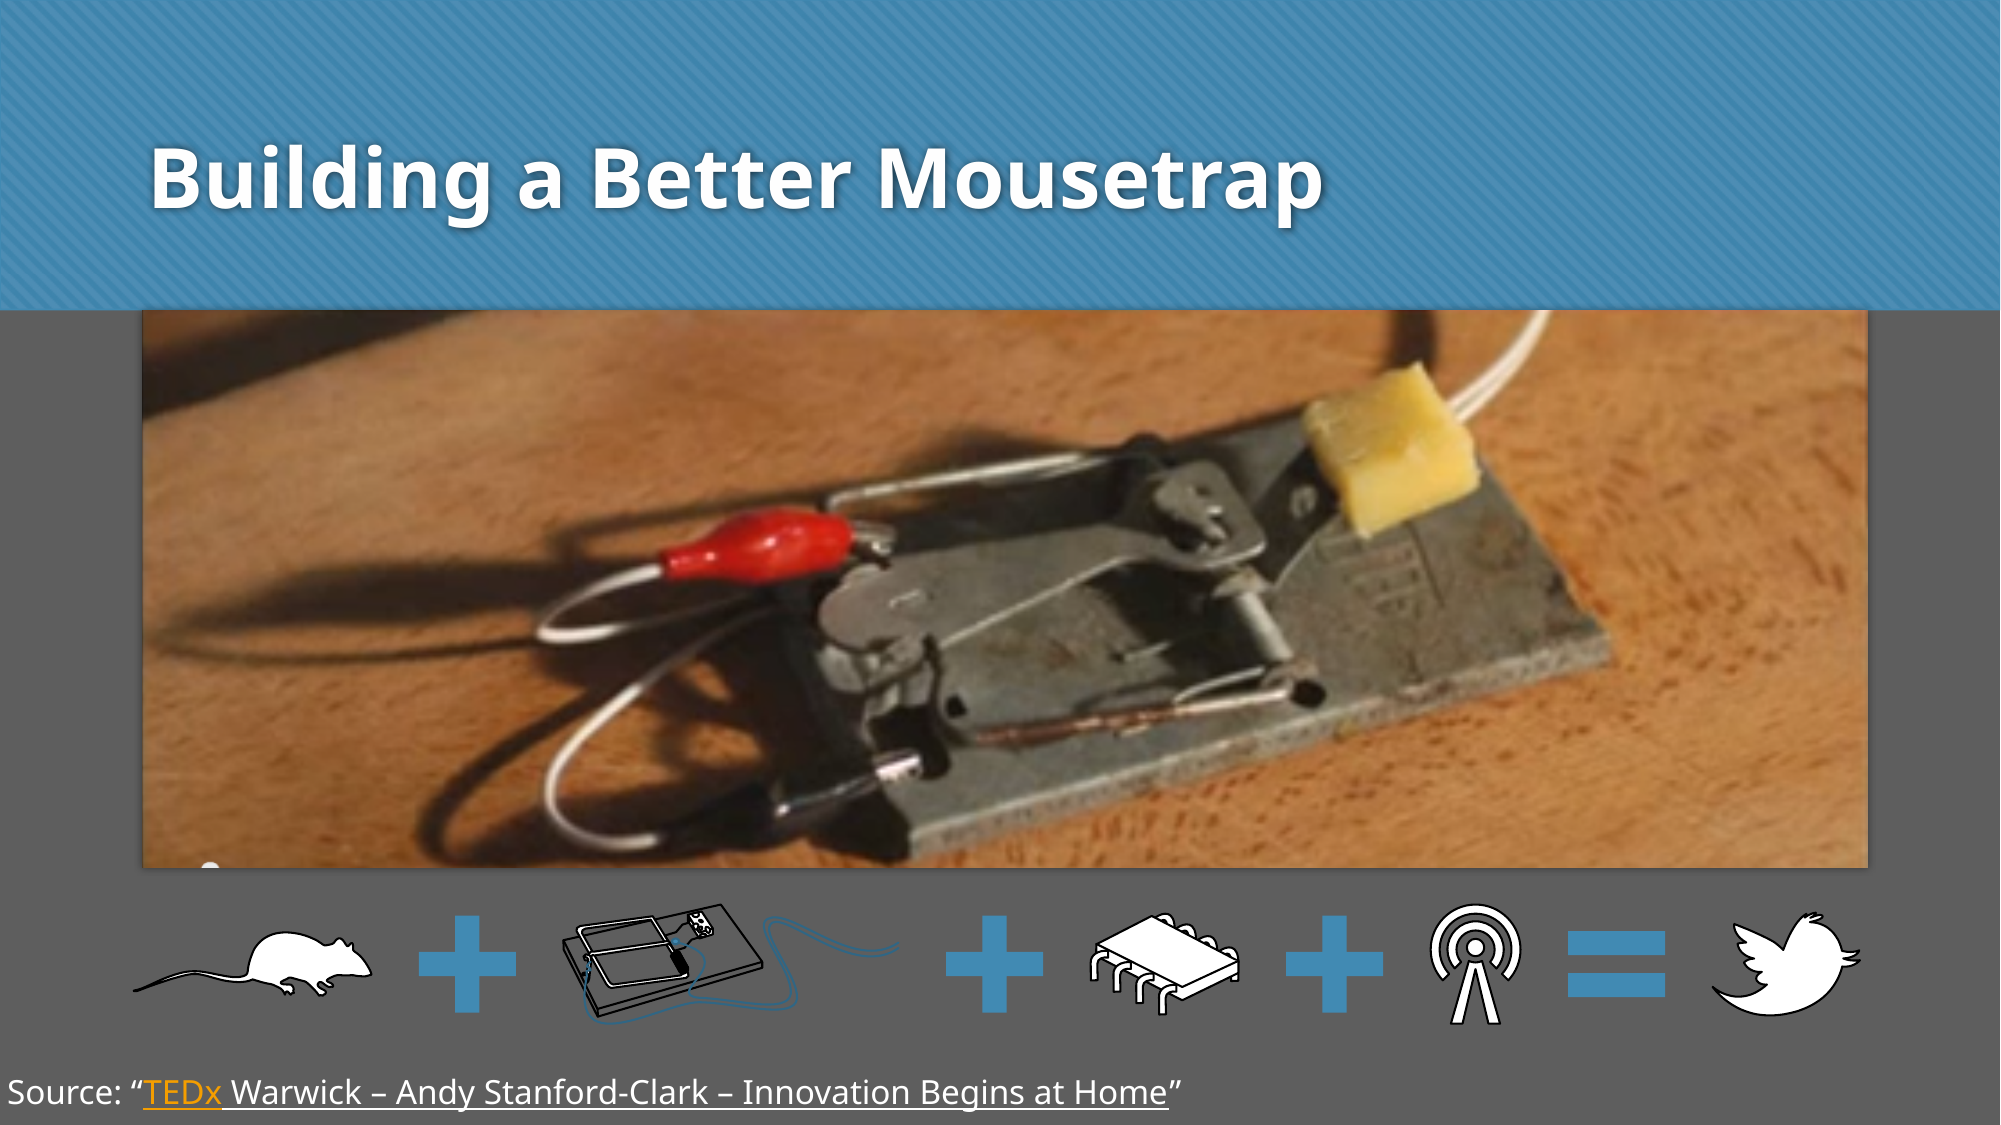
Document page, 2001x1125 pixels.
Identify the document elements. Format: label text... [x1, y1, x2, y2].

text_box Source: “TEDx Warwick – Andy Stanford-Clark – Innovation Begins at Home” [0, 1064, 1196, 1125]
text_box [1430, 904, 1521, 981]
text_box [1285, 914, 1384, 1014]
text_box [945, 914, 1044, 1014]
text_box [132, 931, 373, 998]
text_box [1450, 960, 1501, 1024]
text_box [418, 914, 517, 1014]
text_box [1090, 913, 1239, 1015]
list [141, 310, 1868, 868]
title Building a Better Mousetrap [132, 73, 1868, 233]
text_box [1567, 930, 1666, 956]
text_box [1712, 912, 1861, 1016]
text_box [563, 904, 899, 1024]
text_box [1567, 972, 1666, 999]
